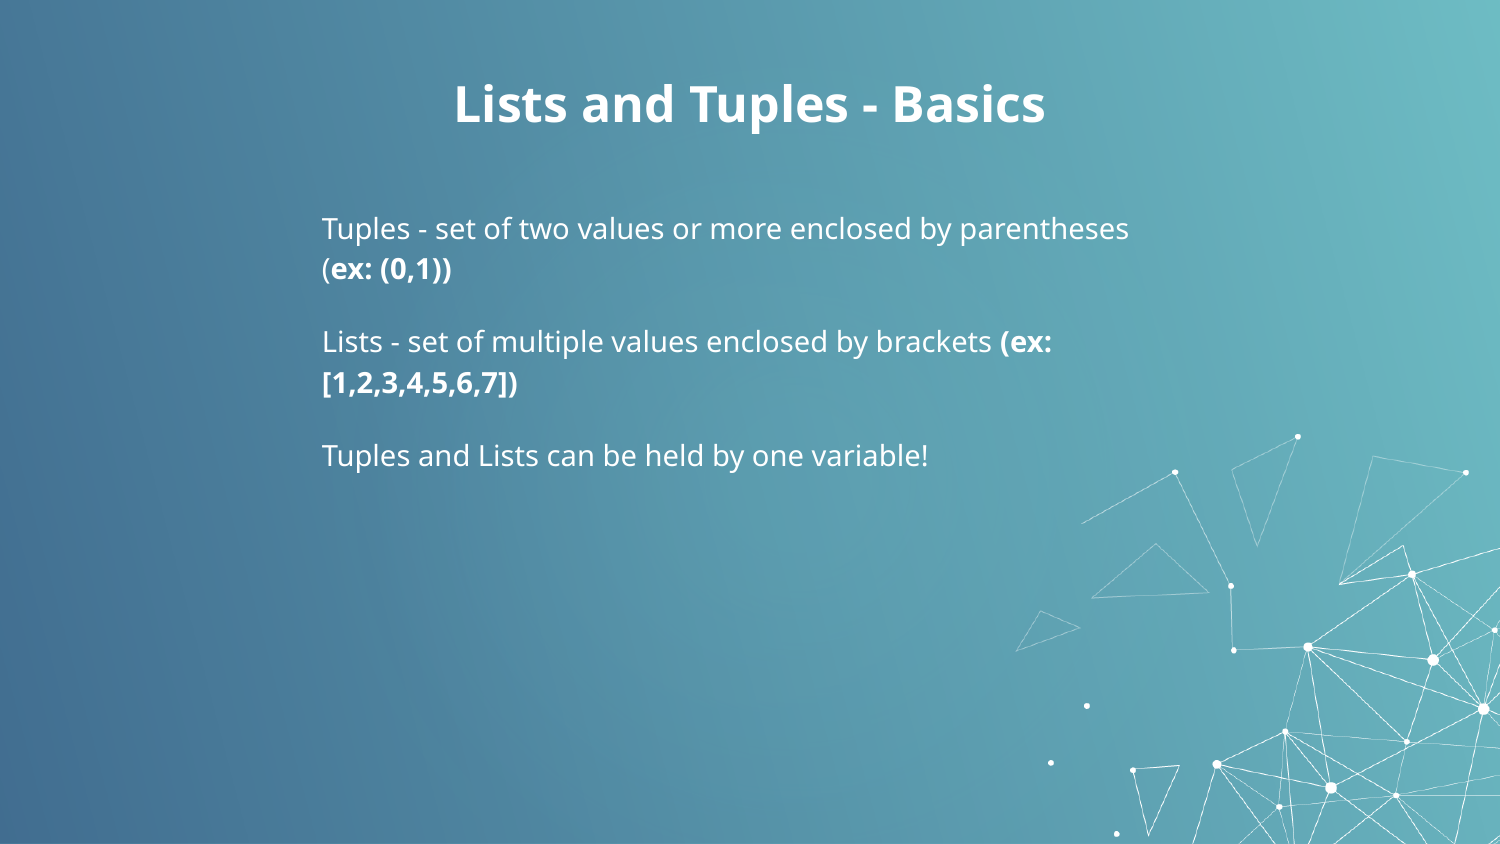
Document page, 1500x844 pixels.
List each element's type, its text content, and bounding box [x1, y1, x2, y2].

list Tuples - set of two values or more enclosed by parentheses (ex: (0,1)) Lists - set of multiple values enclosed by brackets (ex: [1,2,3,4,5,6,7]) Tuples and Lists can be held by one variable! [306, 189, 1178, 432]
title Lists and Tuples - Basics [322, 57, 1178, 214]
picture [0, 0, 1500, 844]
